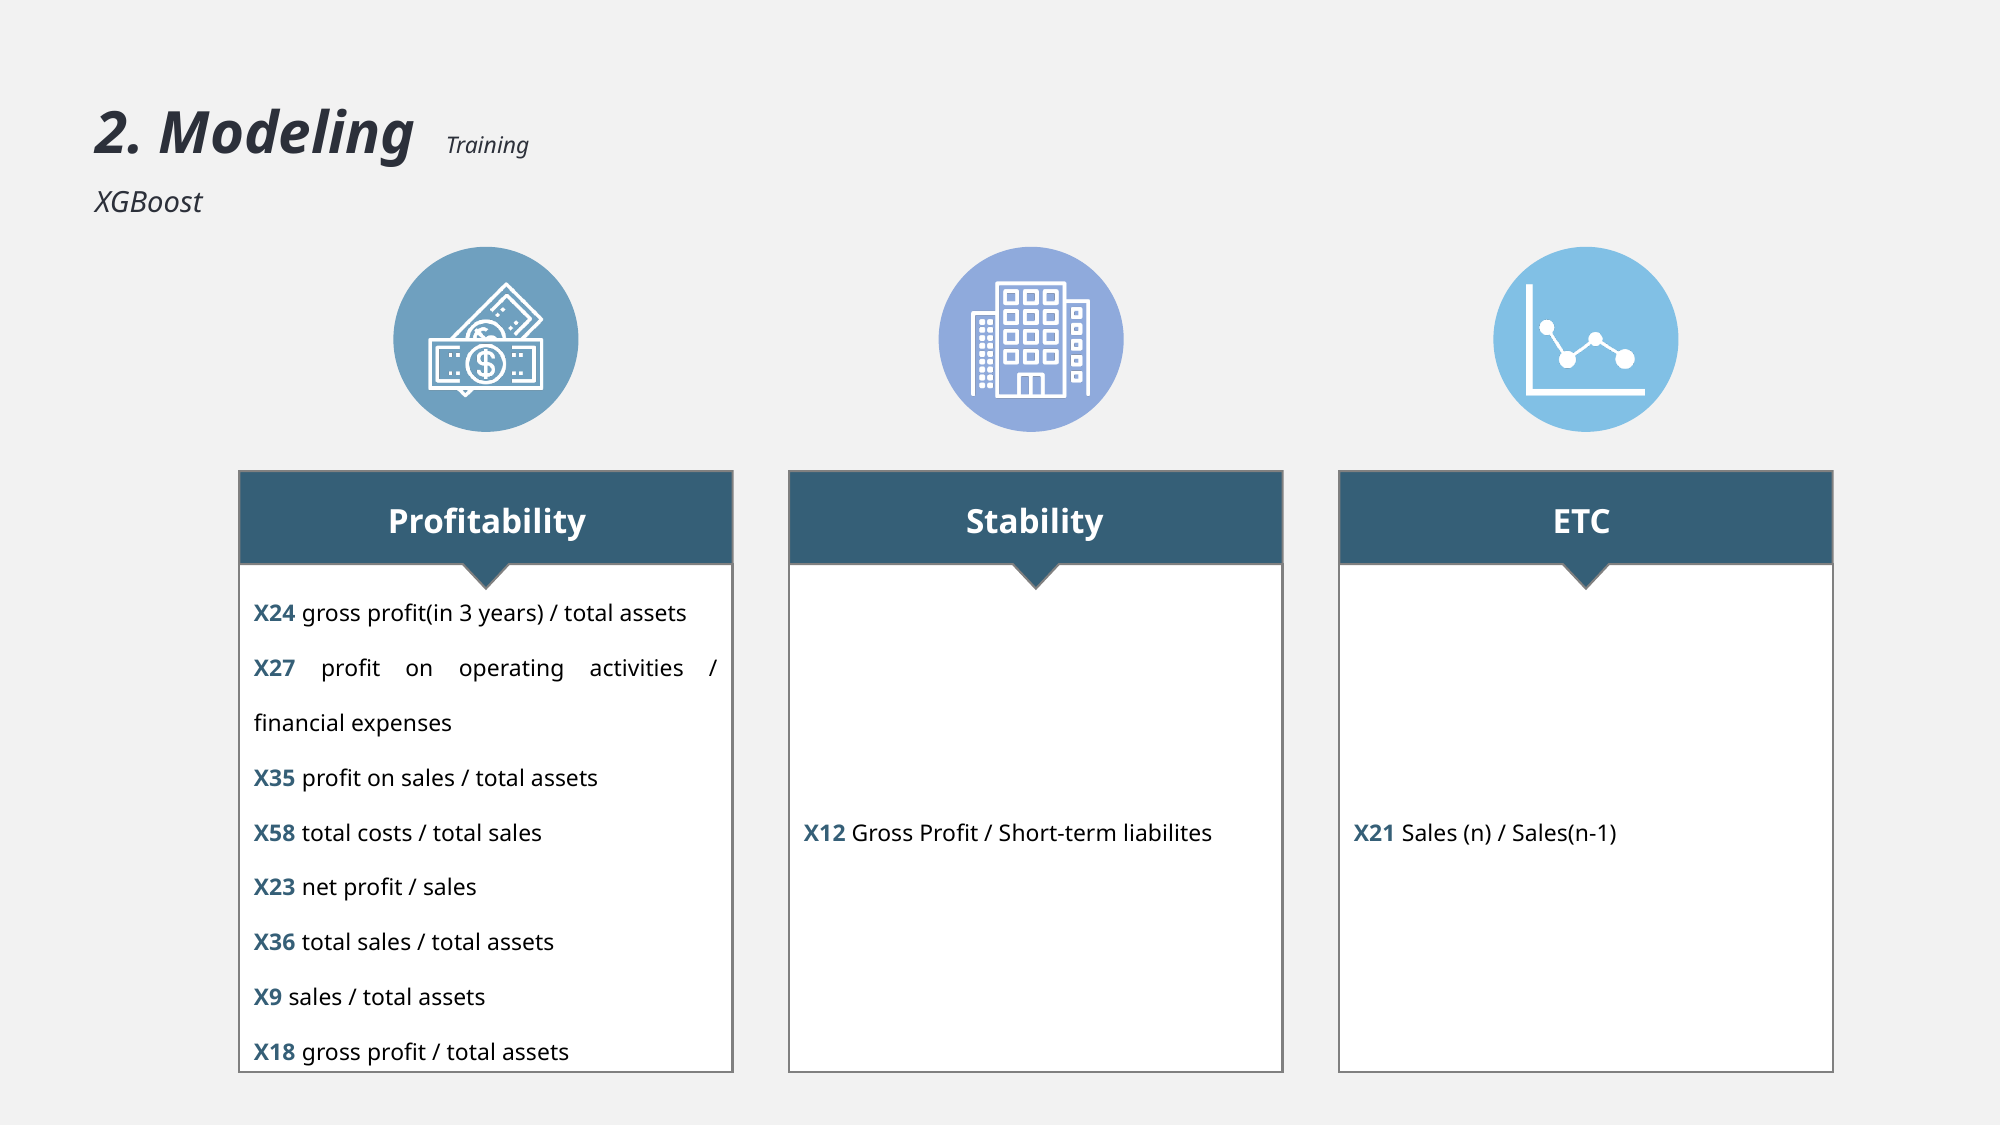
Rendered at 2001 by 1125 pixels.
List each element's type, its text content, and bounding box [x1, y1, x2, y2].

text_box [392, 245, 580, 433]
text_box ETC [1338, 470, 1834, 591]
picture [1526, 280, 1645, 399]
text_box X12 Gross Profit / Short-term liabilites [788, 566, 1284, 1073]
text_box Profitability [238, 470, 734, 591]
text_box X24 gross profit(in 3 years) / total assets X27 profit on operating activities / financial expenses X35 profit on sales / total assets X58 total costs / total sales X23 net profit / sales X36 total sales / total assets X9 sales / total assets X18 gross profit / total assets [238, 566, 734, 1073]
text_box Stability [788, 470, 1284, 591]
picture [971, 280, 1090, 399]
text_box [937, 245, 1125, 433]
picture [426, 280, 545, 399]
text_box X21 Sales (n) / Sales(n-1) [1338, 566, 1834, 1073]
text_box [1492, 245, 1680, 433]
text_box 2. Modeling Training XGBoost [80, 53, 1081, 226]
